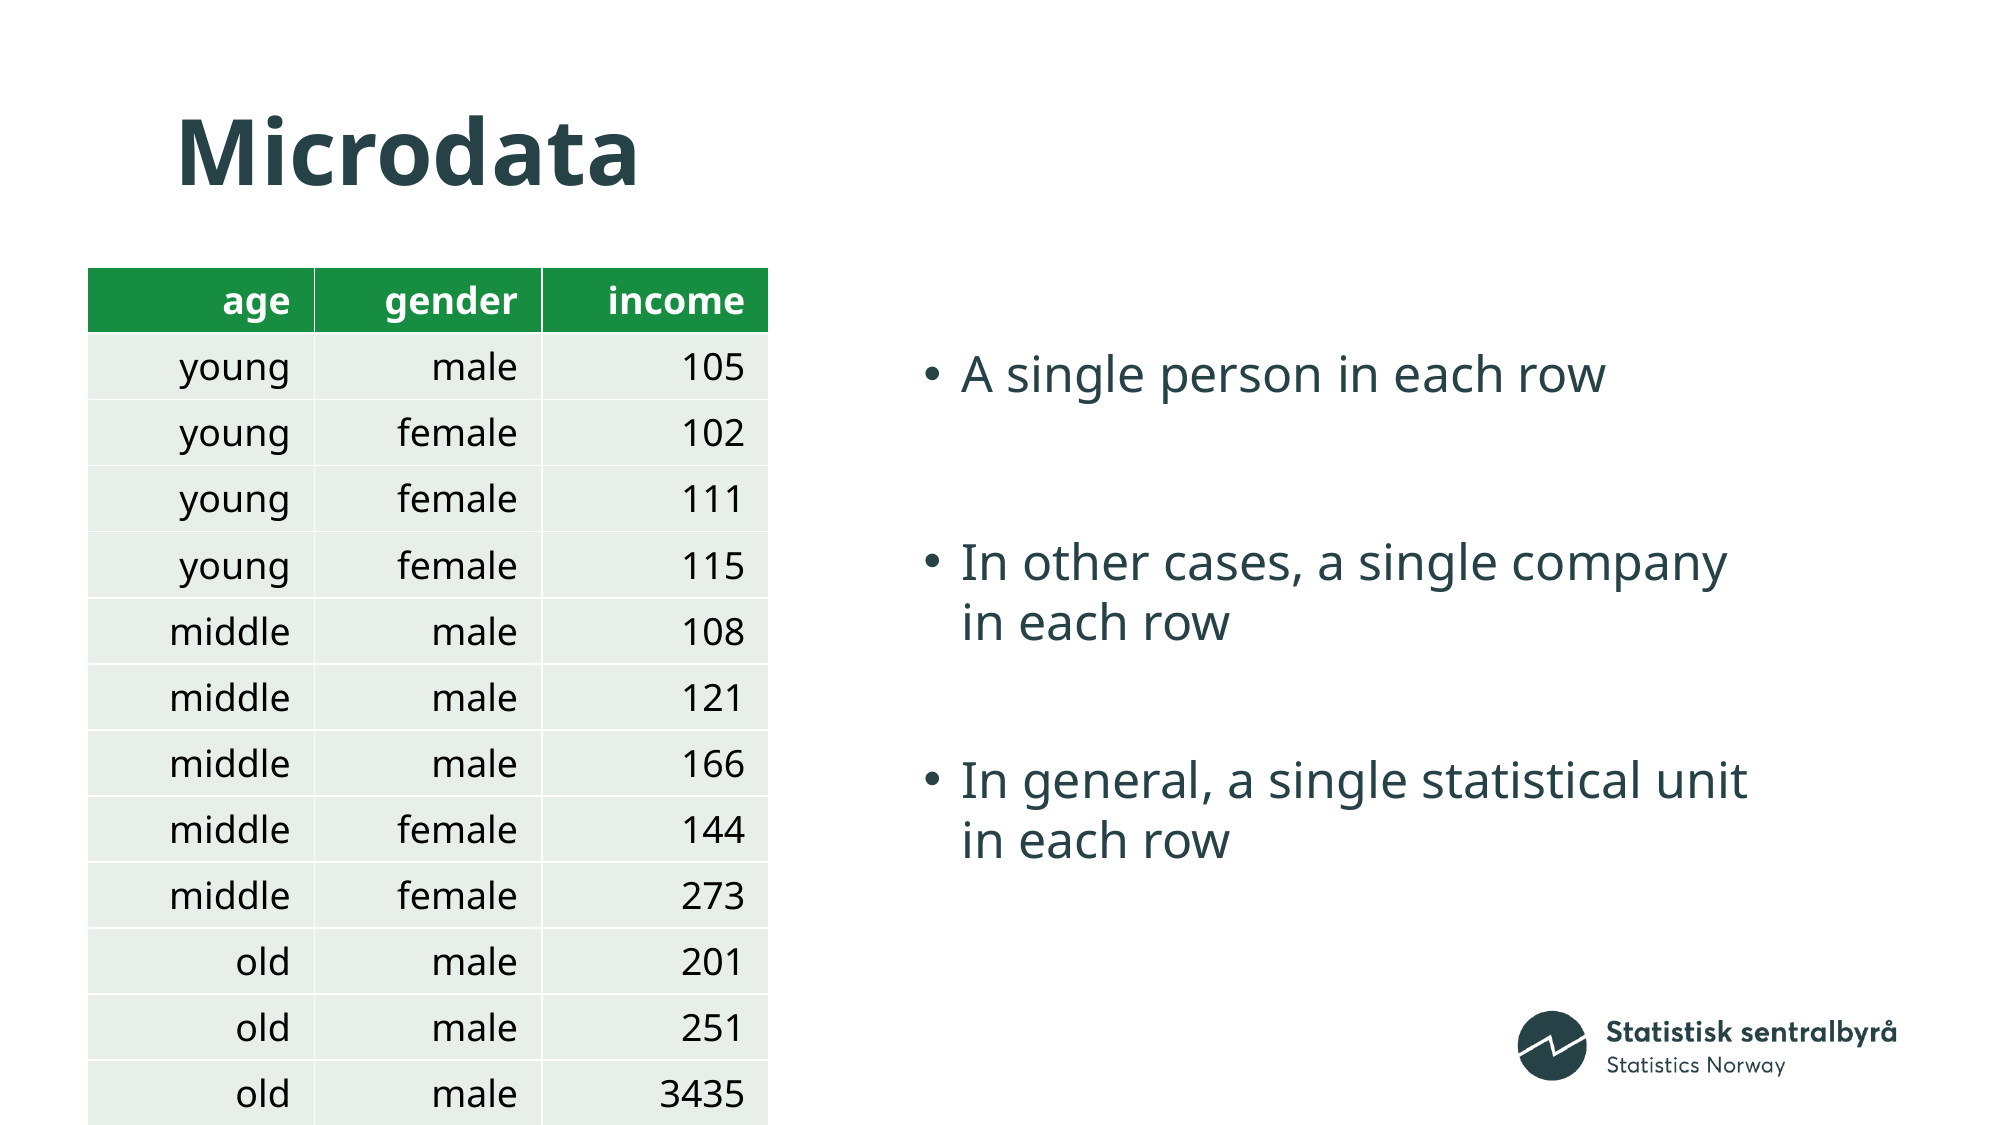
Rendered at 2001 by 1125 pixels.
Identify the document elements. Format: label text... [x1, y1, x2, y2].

table_header gender [315, 268, 541, 332]
table_cell 251 [543, 995, 768, 1059]
table_cell 166 [543, 731, 768, 795]
table_cell young [88, 334, 314, 399]
table_cell male [315, 1061, 541, 1125]
table_cell young [88, 532, 314, 597]
table_cell 273 [543, 863, 768, 927]
table_cell female [315, 797, 541, 861]
table_cell male [315, 995, 541, 1059]
table_cell female [315, 863, 541, 927]
table_cell 144 [543, 797, 768, 861]
table_cell young [88, 466, 314, 531]
table_cell 111 [543, 466, 768, 531]
table_cell middle [88, 863, 314, 927]
picture [1503, 995, 2000, 1125]
table_cell male [315, 599, 541, 663]
table_cell male [315, 334, 541, 399]
table_cell 115 [543, 532, 768, 597]
table_cell 3435 [543, 1061, 768, 1125]
table_cell female [315, 400, 541, 465]
table_cell old [88, 1061, 314, 1125]
table_cell 102 [543, 400, 768, 465]
table_cell 121 [543, 665, 768, 729]
table_header income [543, 268, 768, 332]
table_cell middle [88, 731, 314, 795]
table_cell 105 [543, 334, 768, 399]
table_cell old [88, 995, 314, 1059]
table_cell male [315, 731, 541, 795]
table_cell female [315, 466, 541, 531]
table_cell male [315, 929, 541, 993]
table_cell 201 [543, 929, 768, 993]
table_cell female [315, 532, 541, 597]
title Microdata [159, 52, 1744, 268]
table_header age [88, 268, 314, 332]
table_cell middle [88, 665, 314, 729]
list A single person in each row In other cases, a single company in each row In general, a single statistical unit in each row [908, 305, 1784, 959]
table_cell middle [88, 599, 314, 663]
table_cell 108 [543, 599, 768, 663]
table_cell middle [88, 797, 314, 861]
table_cell old [88, 929, 314, 993]
table_cell male [315, 665, 541, 729]
table_cell young [88, 400, 314, 465]
